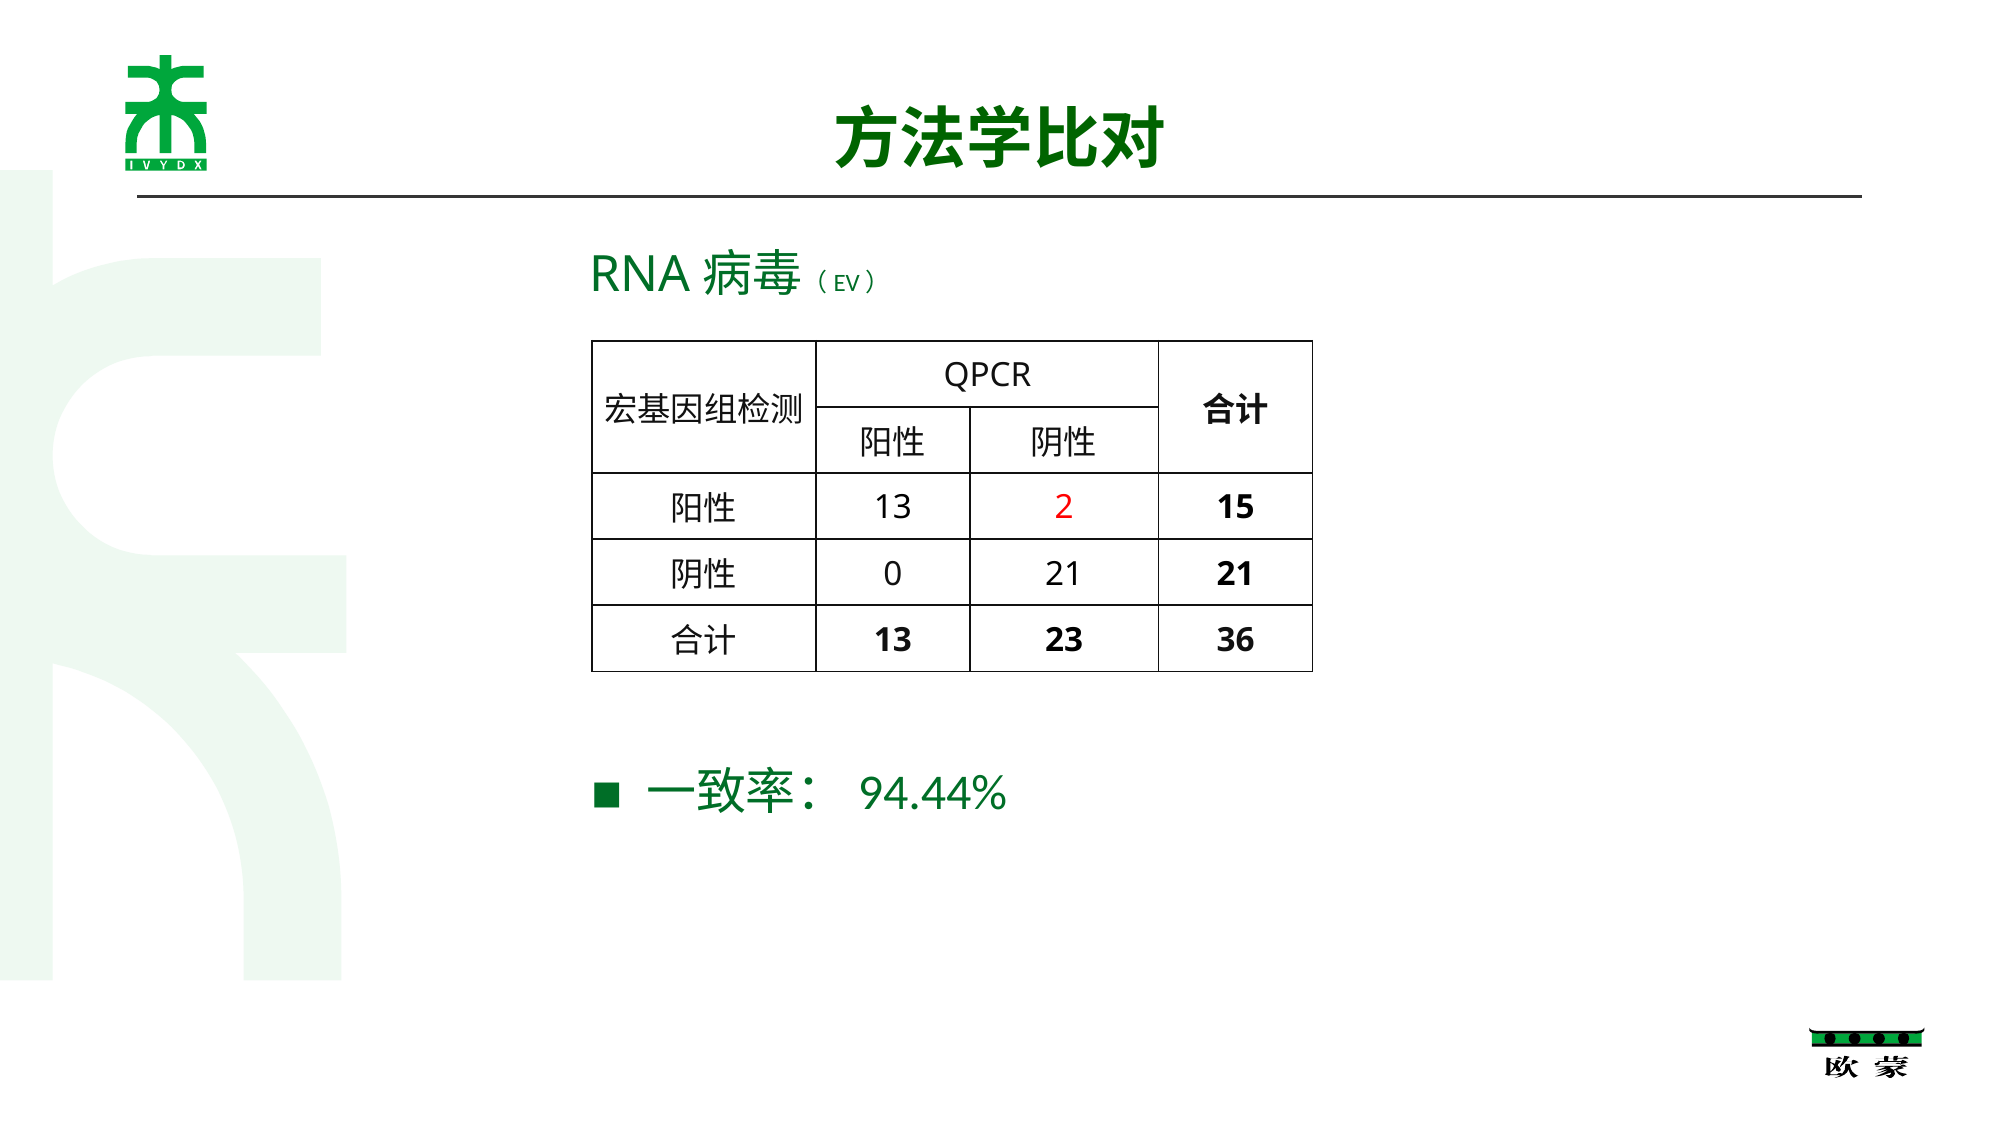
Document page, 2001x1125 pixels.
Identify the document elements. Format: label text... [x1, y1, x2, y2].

text_box 一致率：94.44% [574, 739, 1390, 1010]
table_header 合计 [1159, 342, 1312, 472]
table_cell 合计 [593, 606, 815, 671]
text_box RNA病毒（EV） [574, 222, 1331, 328]
table_header 宏基因组检测 [593, 342, 815, 472]
table_cell 阴性 [971, 408, 1158, 472]
table_cell 21 [1159, 540, 1312, 604]
table_cell 23 [971, 606, 1158, 671]
table_cell 36 [1159, 606, 1312, 671]
table_cell 阳性 [817, 408, 969, 472]
table_cell 0 [817, 540, 969, 604]
title 方法学比对 [137, 59, 1863, 197]
table_cell 13 [817, 474, 969, 538]
table_cell 21 [971, 540, 1158, 604]
table_cell 阴性 [593, 540, 815, 604]
table_cell 2 [971, 474, 1158, 538]
table_cell 13 [817, 606, 969, 671]
table_cell 15 [1159, 474, 1312, 538]
table_cell 阳性 [593, 474, 815, 538]
table_header QPCR [817, 342, 1158, 406]
